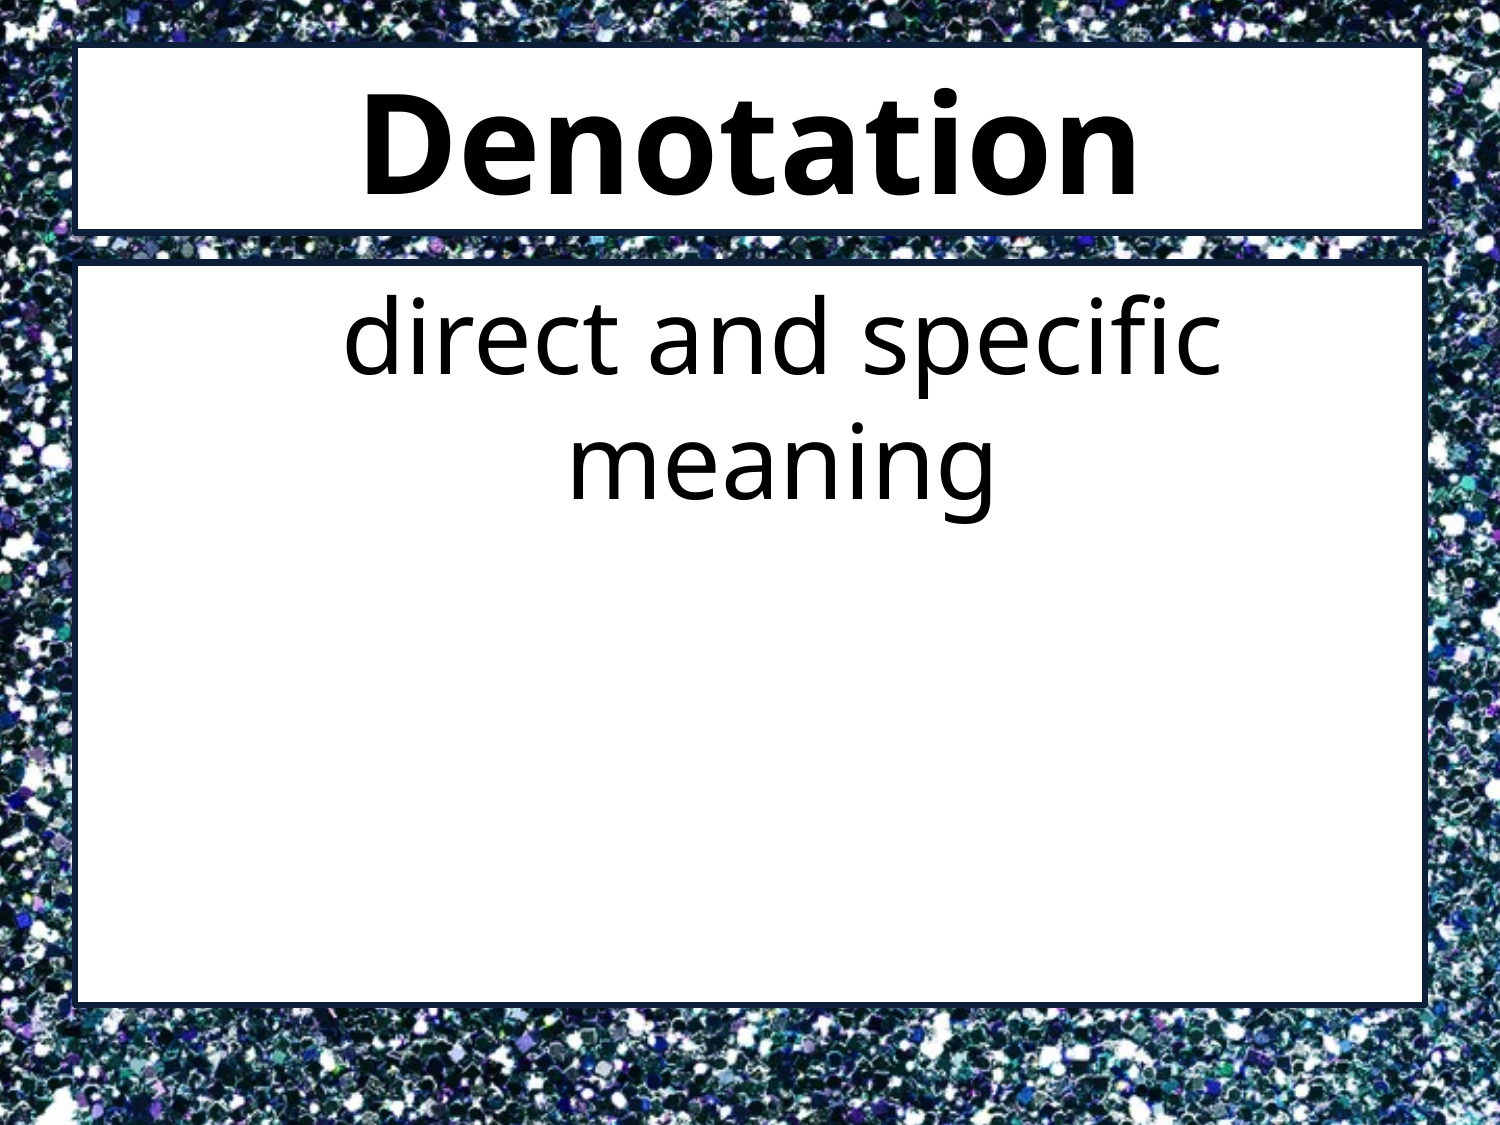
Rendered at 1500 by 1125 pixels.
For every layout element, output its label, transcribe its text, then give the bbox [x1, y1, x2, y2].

title Denotation [72, 42, 1428, 236]
picture [0, 0, 1500, 1125]
list direct and specific meaning [72, 259, 1428, 1008]
